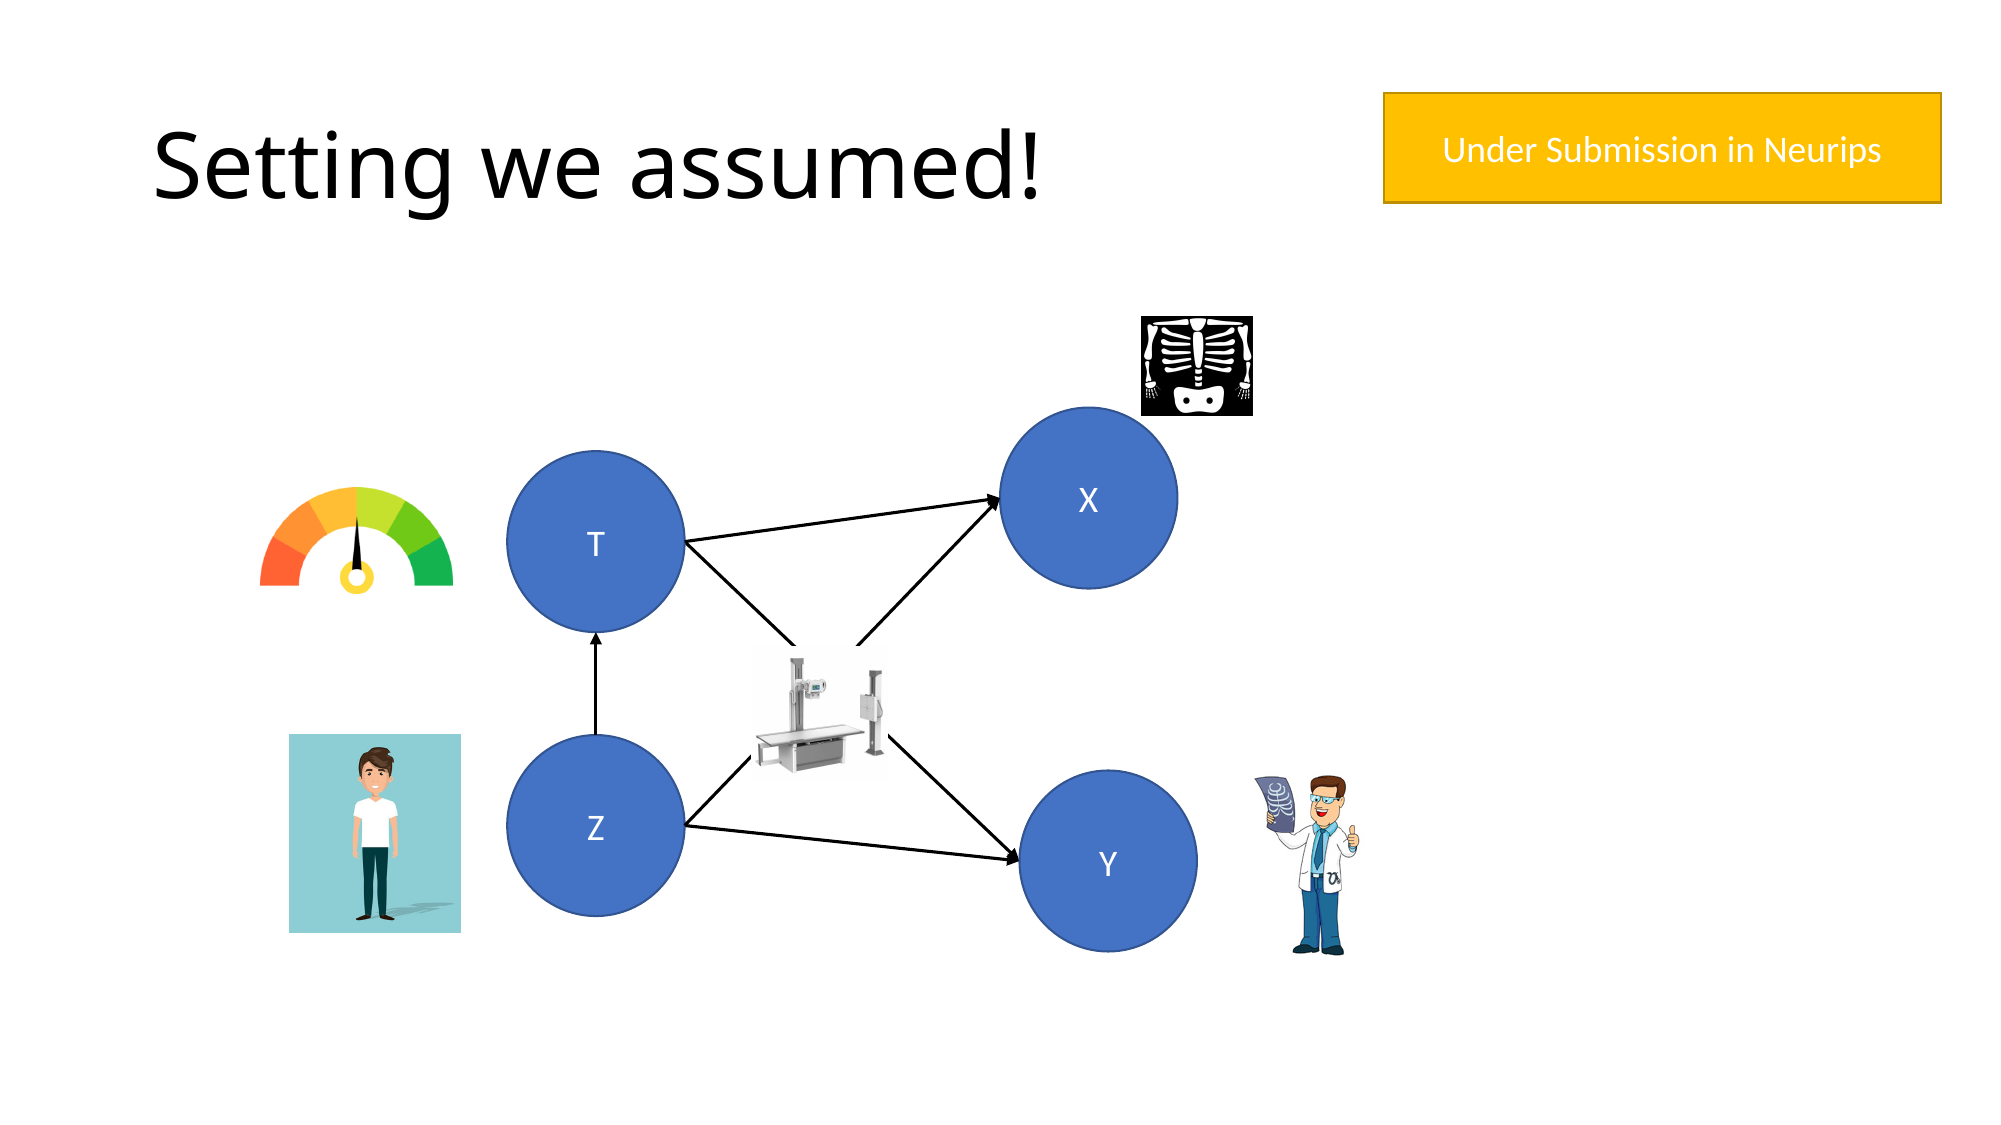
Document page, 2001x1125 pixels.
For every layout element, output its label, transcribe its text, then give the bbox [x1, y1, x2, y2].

title Setting we assumed! [137, 59, 1863, 278]
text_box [260, 316, 1405, 958]
text_box Under Submission in Neurips [1383, 92, 1942, 204]
